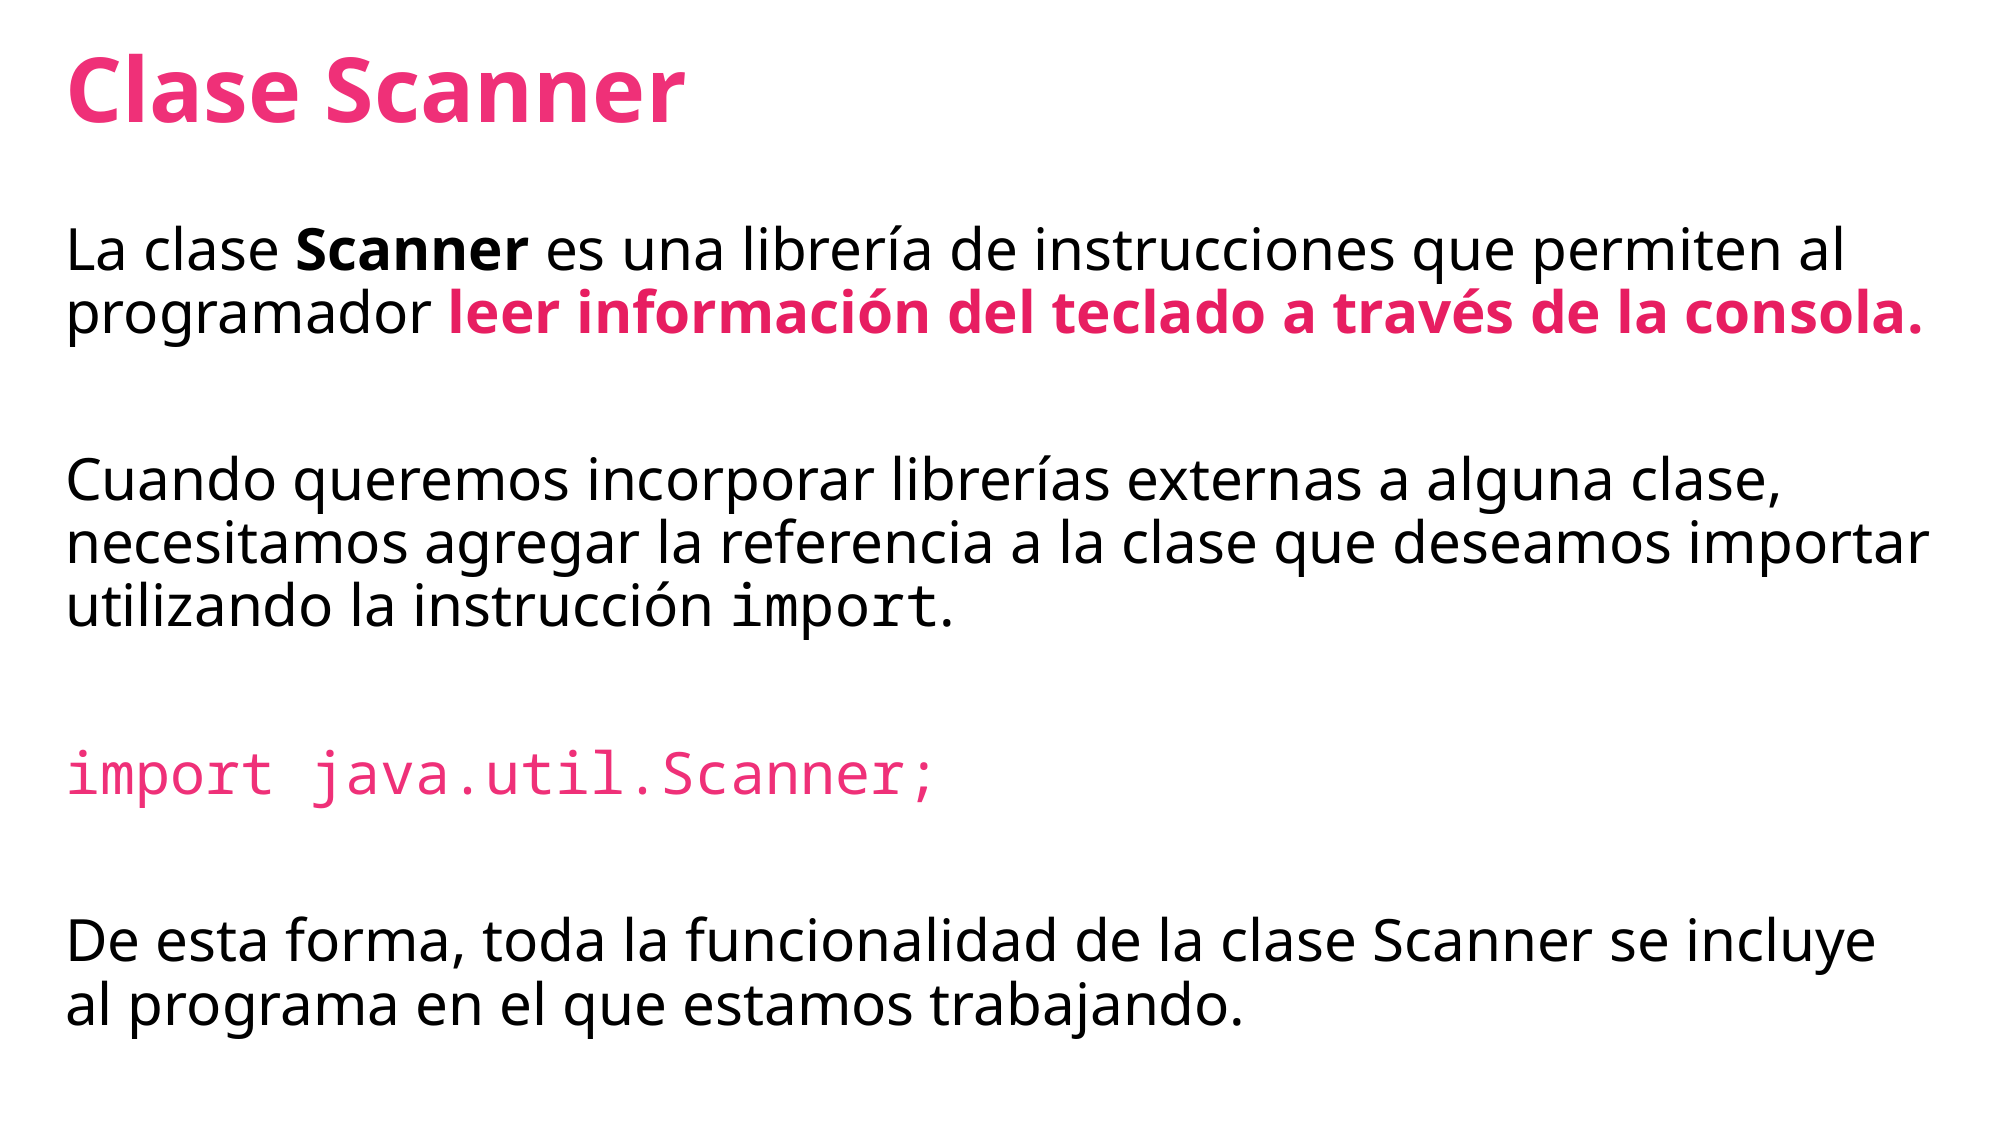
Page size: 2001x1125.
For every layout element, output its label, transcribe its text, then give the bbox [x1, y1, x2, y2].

list La clase Scanner es una librería de instrucciones que permiten al programador leer información del teclado a través de la consola. Cuando queremos incorporar librerías externas a alguna clase, necesitamos agregar la referencia a la clase que deseamos importar utilizando la instrucción import. import java.util.Scanner; De esta forma, toda la funcionalidad de la clase Scanner se incluye al programa en el que estamos trabajando. [50, 212, 1950, 1066]
title Clase Scanner [50, 37, 1950, 150]
